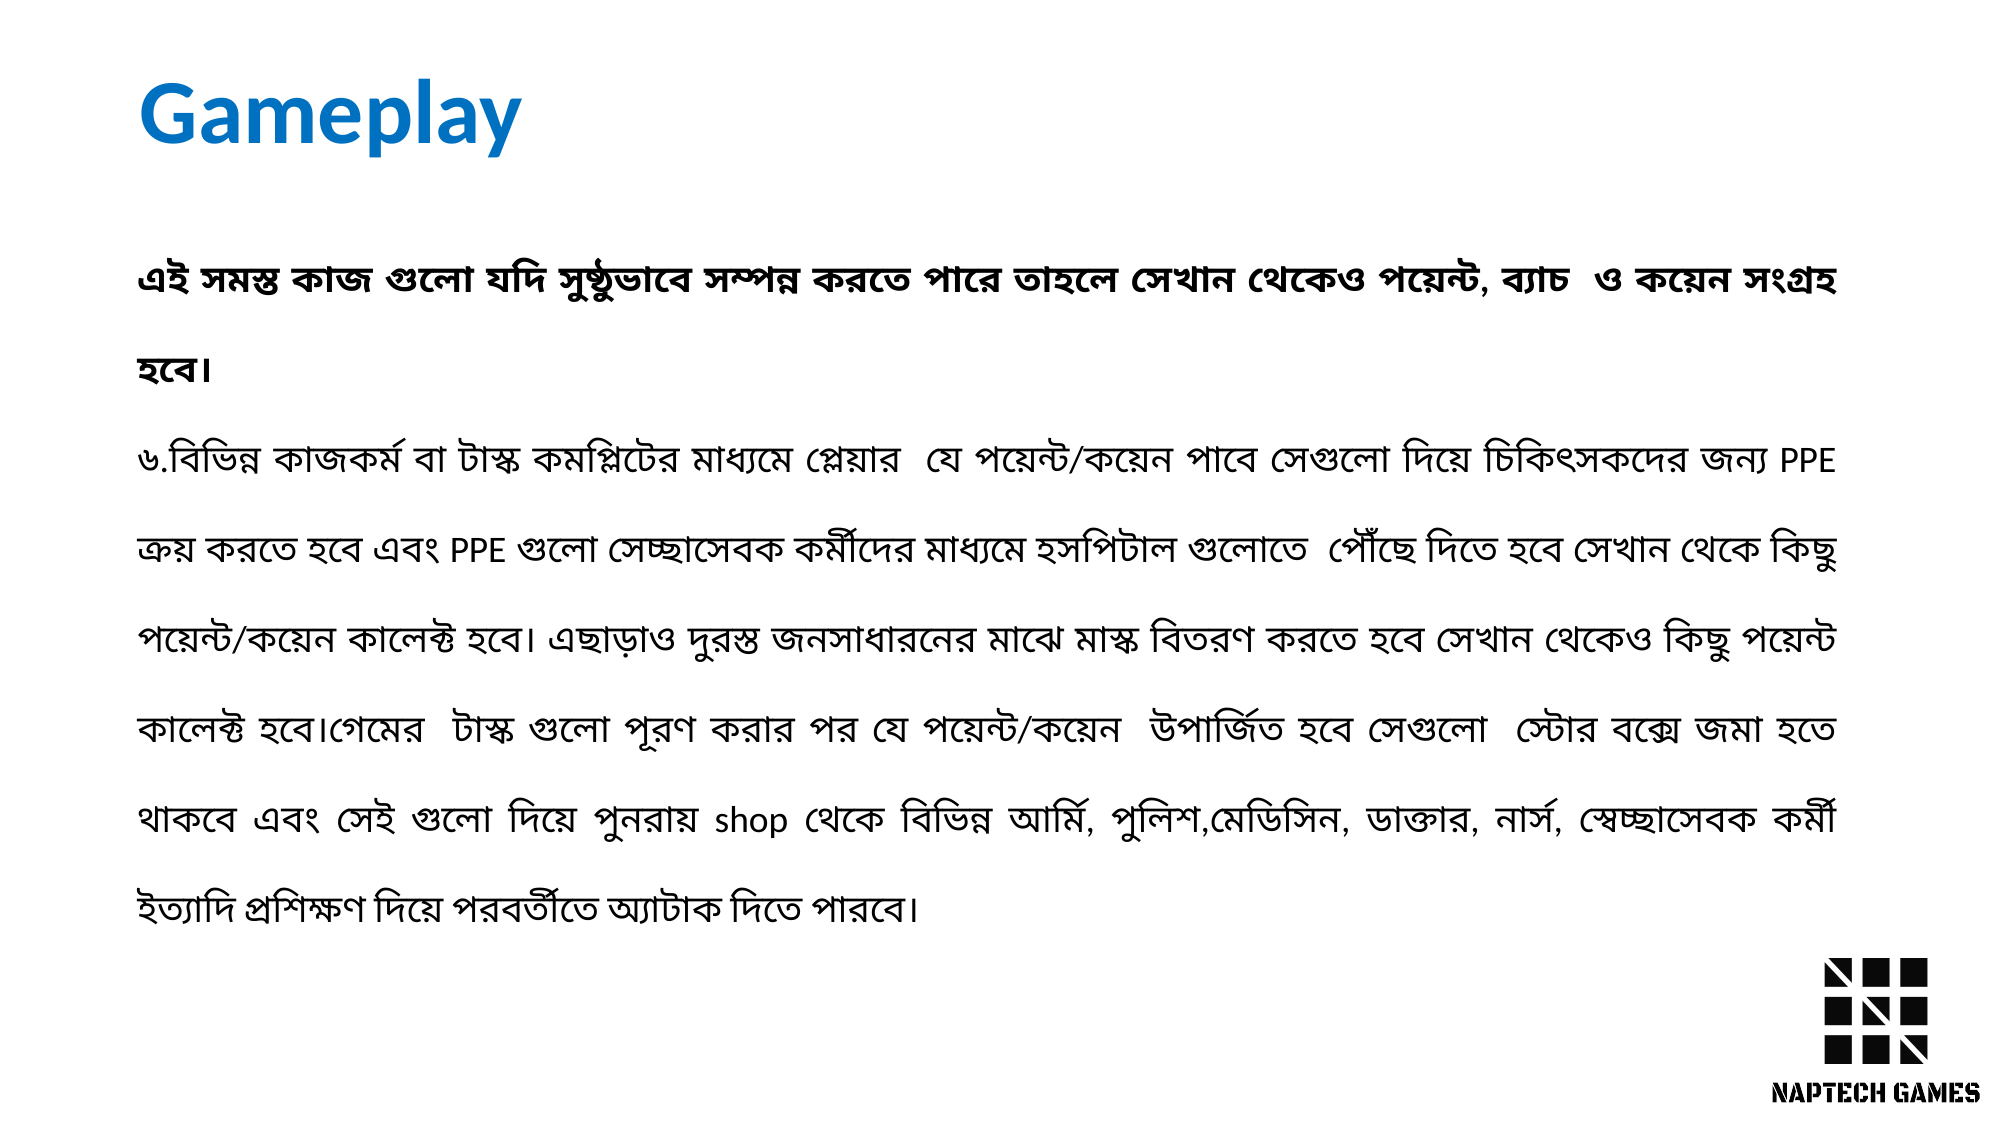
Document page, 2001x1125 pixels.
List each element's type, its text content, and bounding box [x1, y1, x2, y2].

picture [1770, 956, 1982, 1113]
text_box Gameplay [124, 44, 539, 170]
text_box এই সমস্ত কাজ গুলো যদি সুষ্ঠুভাবে সম্পন্ন করতে পারে তাহলে সেখান থেকেও পয়েন্ট, ব্যাচ ও কয়েন সংগ্রহ হবে। ৬.বিভিন্ন কাজকর্ম বা টাস্ক কমপ্লিটের মাধ্যমে প্লেয়ার যে পয়েন্ট/কয়েন পাবে সেগুলো দিয়ে চিকিৎসকদের জন্য PPE ক্রয় করতে হবে এবং PPE গুলো সেচ্ছাসেবক কর্মীদের মাধ্যমে হসপিটাল গুলোতে পৌঁছে দিতে হবে সেখান থেকে কিছু পয়েন্ট/কয়েন কালেক্ট হবে। এছাড়াও দুরস্ত জনসাধারনের মাঝে মাস্ক বিতরণ করতে হবে সেখান থেকেও কিছু পয়েন্ট কালেক্ট হবে।গেমের টাস্ক গুলো পূরণ করার পর যে পয়েন্ট/কয়েন উপার্জিত হবে সেগুলো স্টোর বক্সে জমা হতে থাকবে এবং সেই গুলো দিয়ে পুনরায় shop থেকে বিভিন্ন আর্মি, পুলিশ,মেডিসিন, ডাক্তার, নার্স, স্বেচ্ছাসেবক কর্মী ইত্যাদি প্রশিক্ষণ দিয়ে পরবর্তীতে অ্যাটাক দিতে পারবে। [122, 202, 1852, 1008]
